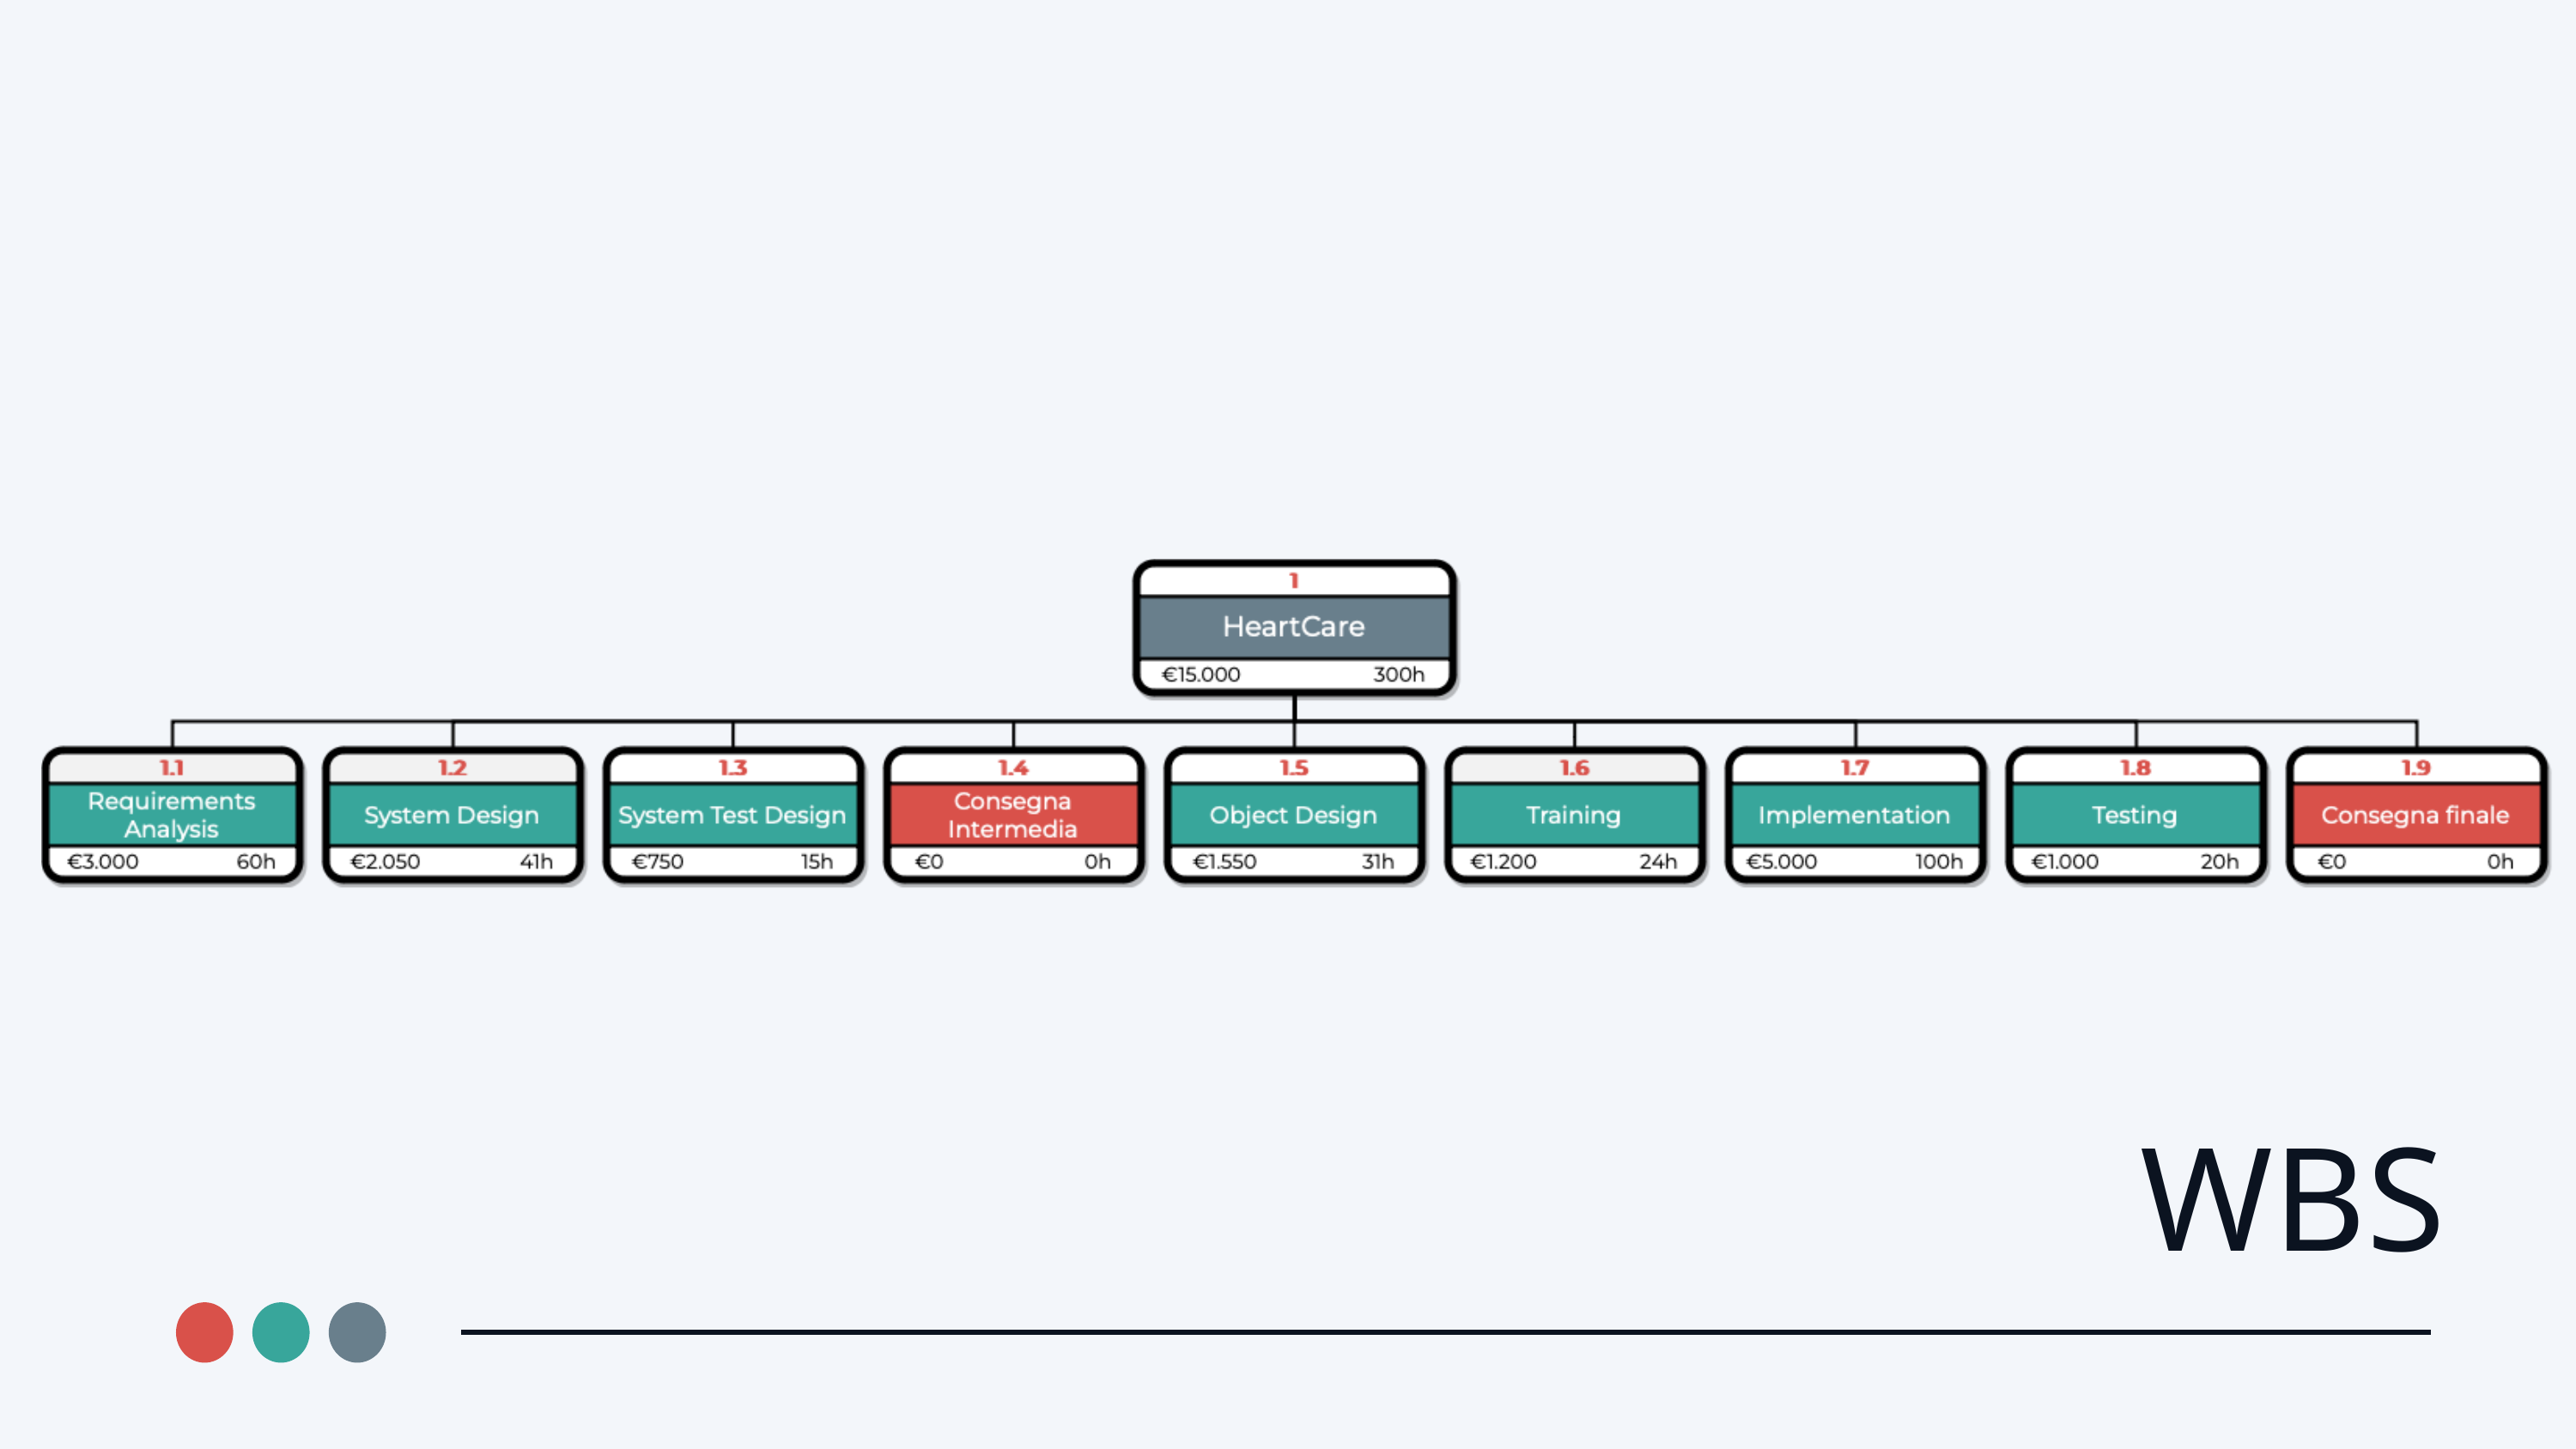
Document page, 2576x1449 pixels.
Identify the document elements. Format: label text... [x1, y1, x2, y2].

picture [40, 559, 2554, 890]
text_box [175, 1302, 234, 1363]
text_box WBS [460, 901, 2445, 1280]
text_box [252, 1302, 310, 1363]
text_box [328, 1302, 386, 1363]
